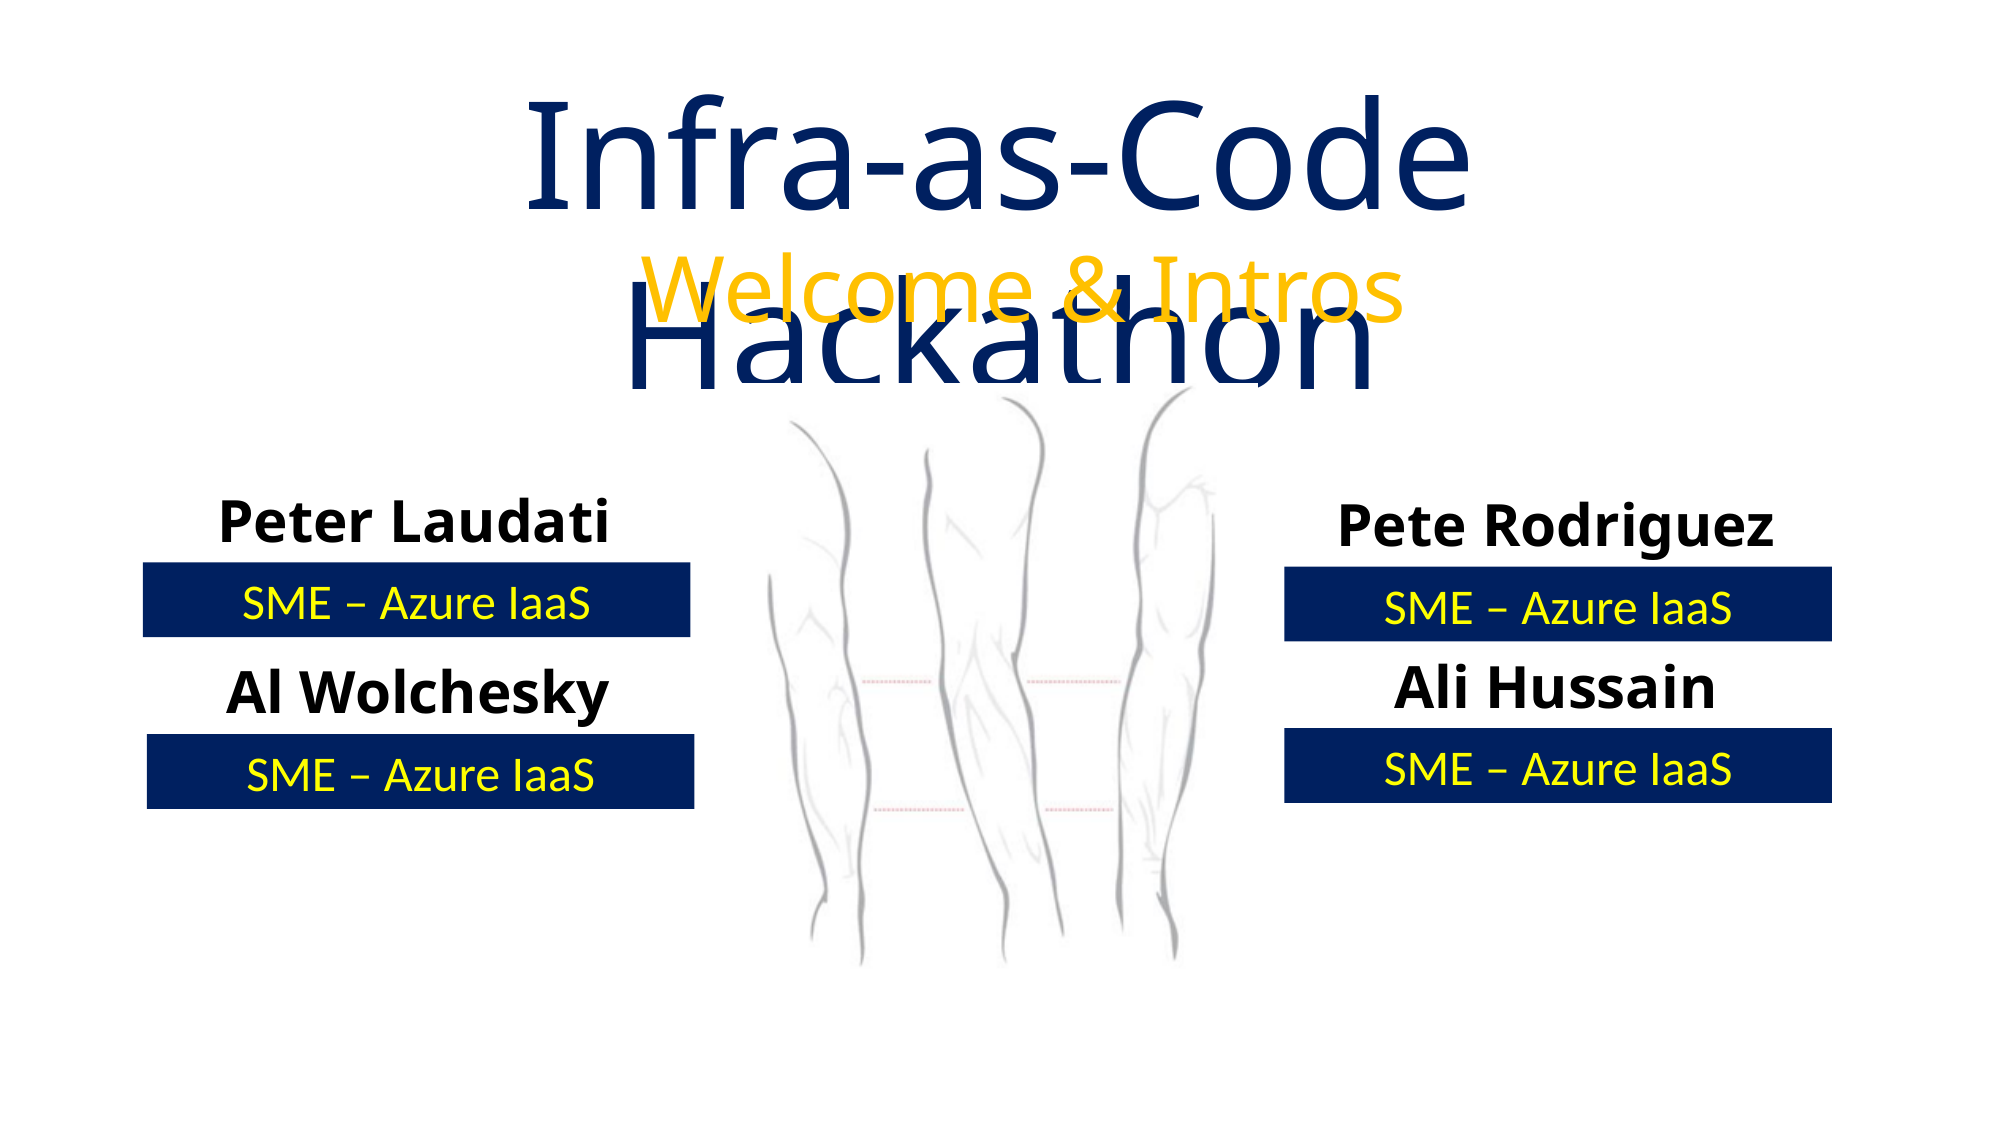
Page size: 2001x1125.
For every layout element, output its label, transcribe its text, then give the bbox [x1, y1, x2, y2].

text_box Ali Hussain [1258, 642, 1885, 728]
text_box Al Wolchesky [89, 648, 736, 733]
picture [736, 383, 1258, 973]
text_box Infra-as-Code Hackathon [115, 52, 1885, 427]
text_box Pete Rodriguez [1258, 480, 1885, 566]
text_box Welcome & Intros [480, 223, 1568, 349]
text_box SME – Azure IaaS [146, 734, 695, 809]
text_box SME – Azure IaaS [1284, 566, 1832, 642]
text_box Peter Laudati [85, 476, 736, 562]
text_box SME – Azure IaaS [142, 562, 691, 638]
text_box SME – Azure IaaS [1284, 728, 1832, 803]
